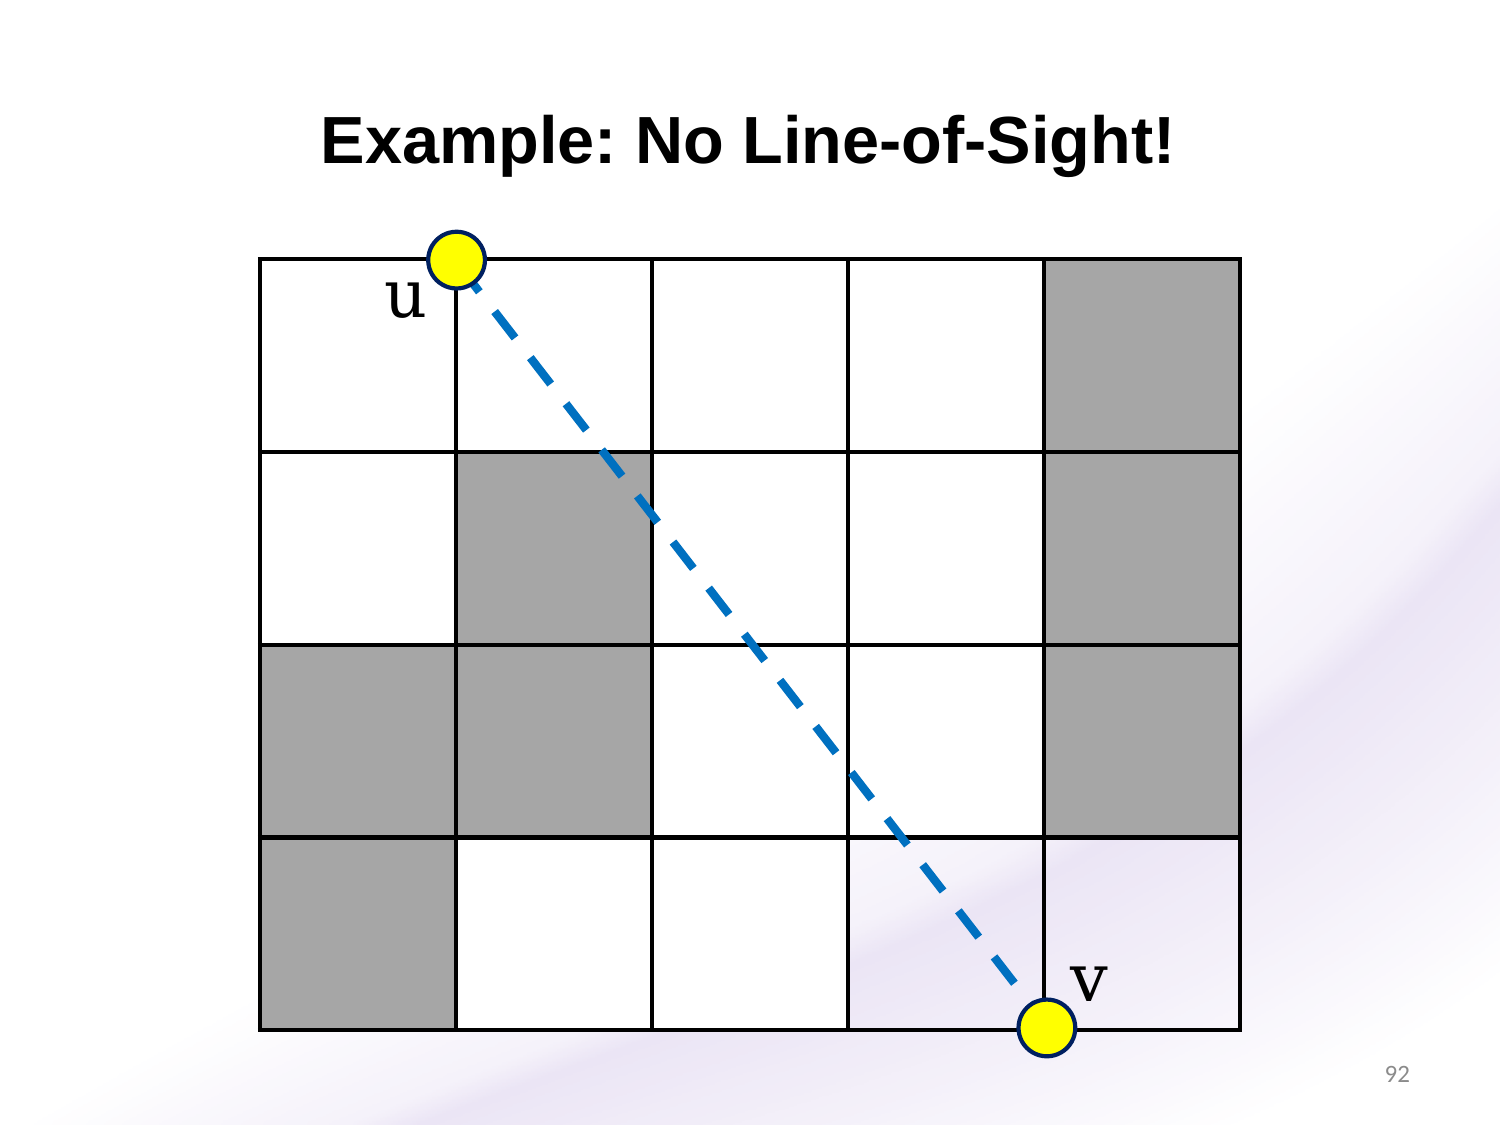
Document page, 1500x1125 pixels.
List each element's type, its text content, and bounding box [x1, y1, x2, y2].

table_cell [1049, 840, 1238, 1028]
picture [0, 0, 1500, 1125]
table_cell [1049, 647, 1238, 835]
table_header [1046, 261, 1238, 450]
table_cell [262, 840, 454, 1028]
table_header [262, 261, 453, 450]
text_box [1016, 997, 1078, 1059]
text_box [458, 265, 1046, 1024]
table_cell [1049, 454, 1238, 643]
text_box u [369, 243, 442, 339]
table_cell [262, 647, 453, 835]
text_box v [1055, 927, 1123, 1022]
table_cell [262, 454, 453, 643]
text_box Example: No Line-of-Sight! [15, 89, 1483, 185]
slide_number 92 [1074, 1042, 1425, 1103]
text_box [426, 229, 488, 291]
